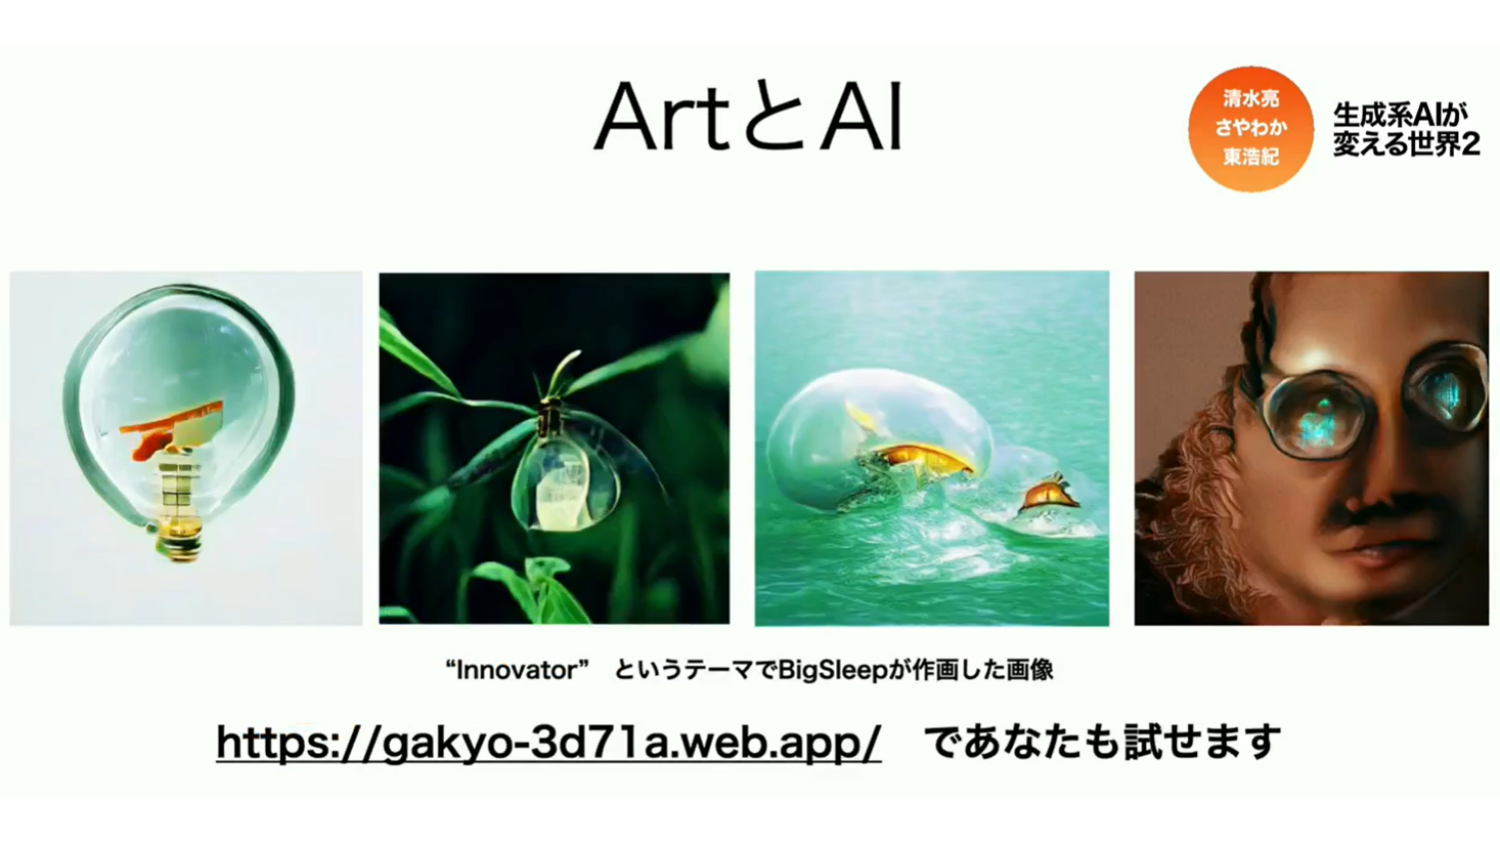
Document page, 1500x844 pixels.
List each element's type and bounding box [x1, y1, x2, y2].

picture [0, 46, 1500, 798]
